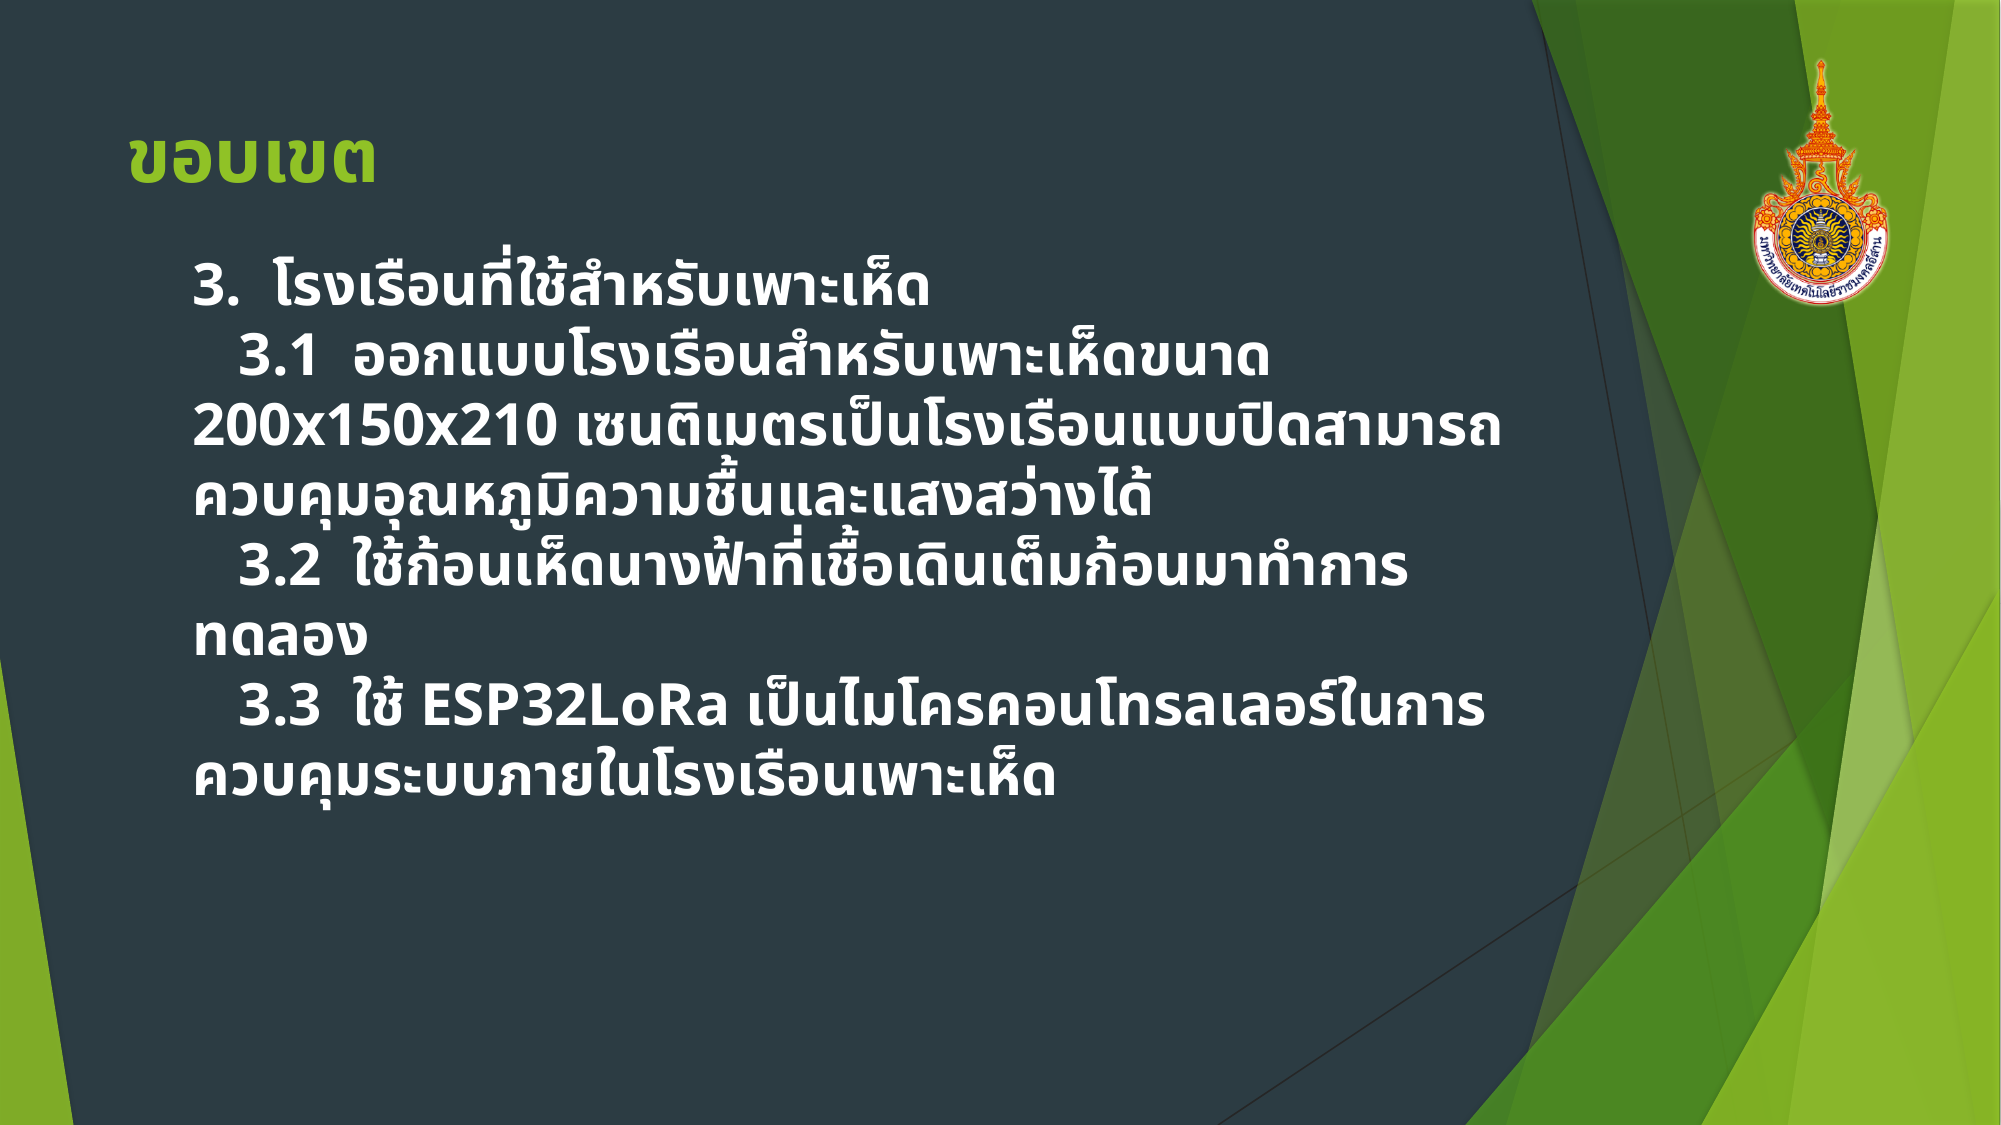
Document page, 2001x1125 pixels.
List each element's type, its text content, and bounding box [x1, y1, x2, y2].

picture [1748, 47, 1892, 315]
title ขอบเขต [111, 99, 1522, 317]
text_box 3. โรงเรือนที่ใช้สำหรับเพาะเห็ด 3.1 ออกแบบโรงเรือนสำหรับเพาะเห็ดขนาด 200x150x210 เซนติเมตรเป็นโรงเรือนแบบปิดสามารถควบคุมอุณหภูมิความชื้นและแสงสว่างได้ 3.2 ใช้ก้อนเห็ดนางฟ้าที่เชื้อเดินเต็มก้อนมาทำการทดลอง 3.3 ใช้ ESP32LoRa เป็นไมโครคอนโทรลเลอร์ในการควบคุมระบบภายในโรงเรือนเพาะเห็ด [177, 239, 1542, 815]
